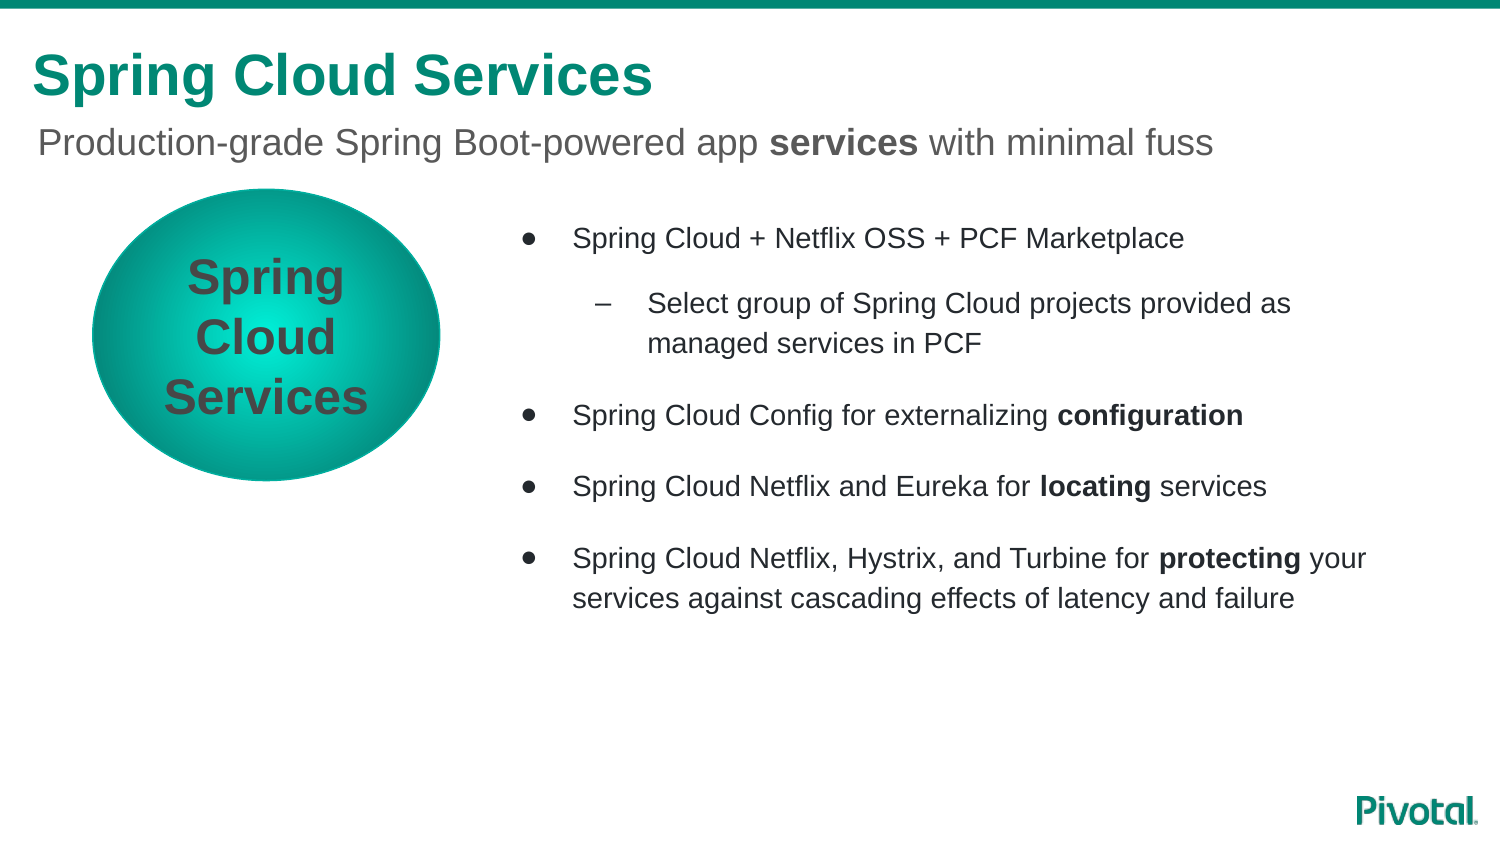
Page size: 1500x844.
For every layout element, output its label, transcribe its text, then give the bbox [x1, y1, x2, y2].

text_box Spring Cloud Services [92, 189, 440, 481]
picture [1357, 796, 1478, 825]
list Spring Cloud + Netflix OSS + PCF Marketplace Select group of Spring Cloud projects provided as managed services in PCF Spring Cloud Config for externalizing configuration Spring Cloud Netflix and Eureka for locating services Spring Cloud Netflix, Hystrix, and Turbine for protecting your services against cascading effects of latency and failure [481, 198, 1431, 730]
subtitle Production-grade Spring Boot-powered app services with minimal fuss [21, 118, 1500, 192]
title Spring Cloud Services [17, 27, 1500, 118]
